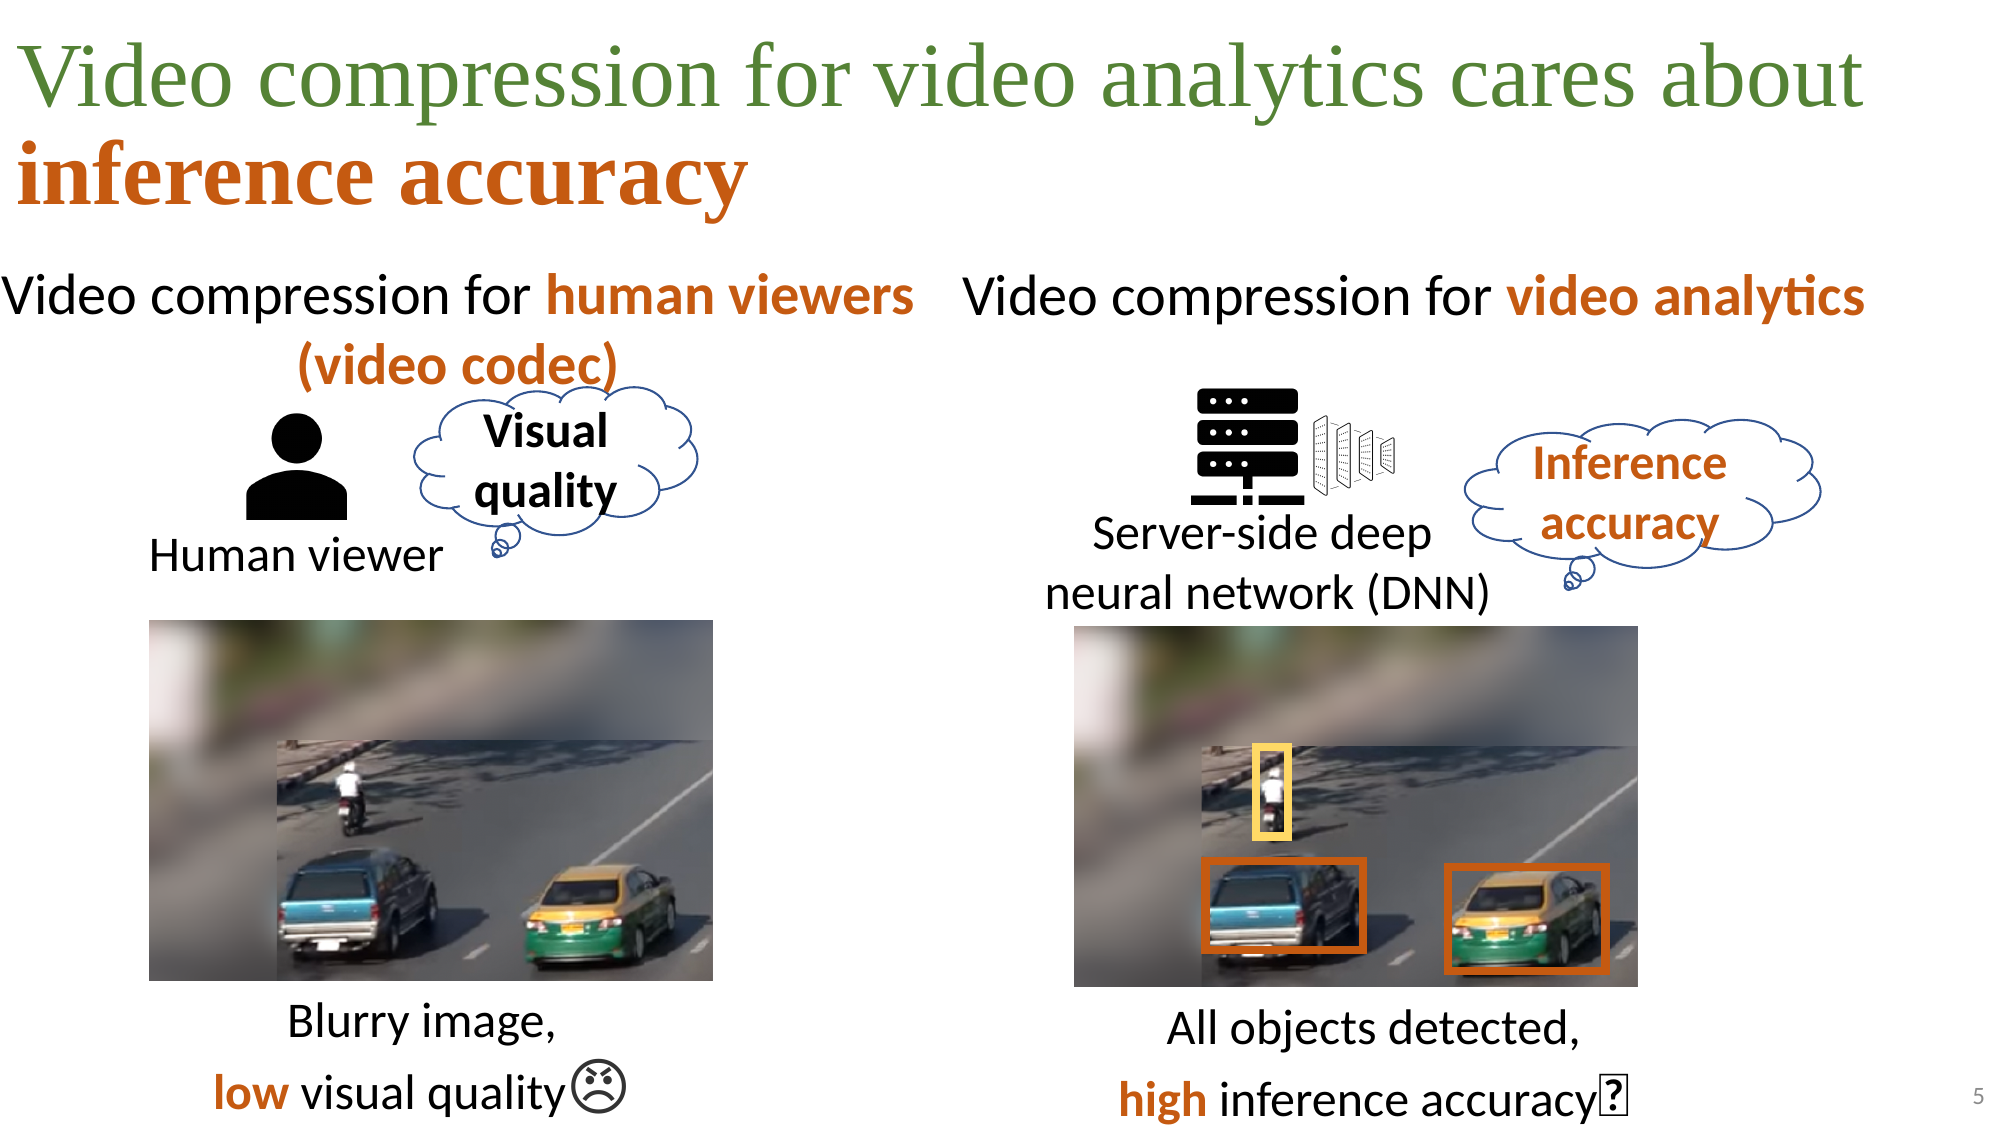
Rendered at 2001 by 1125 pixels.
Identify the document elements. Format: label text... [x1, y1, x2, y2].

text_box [937, 249, 1890, 629]
slide_number 5 [1663, 1065, 2000, 1125]
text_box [0, 249, 934, 591]
title Video compression for video analytics cares about inference accuracy [1, 17, 1929, 235]
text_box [147, 620, 713, 1125]
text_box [1074, 626, 1663, 1125]
